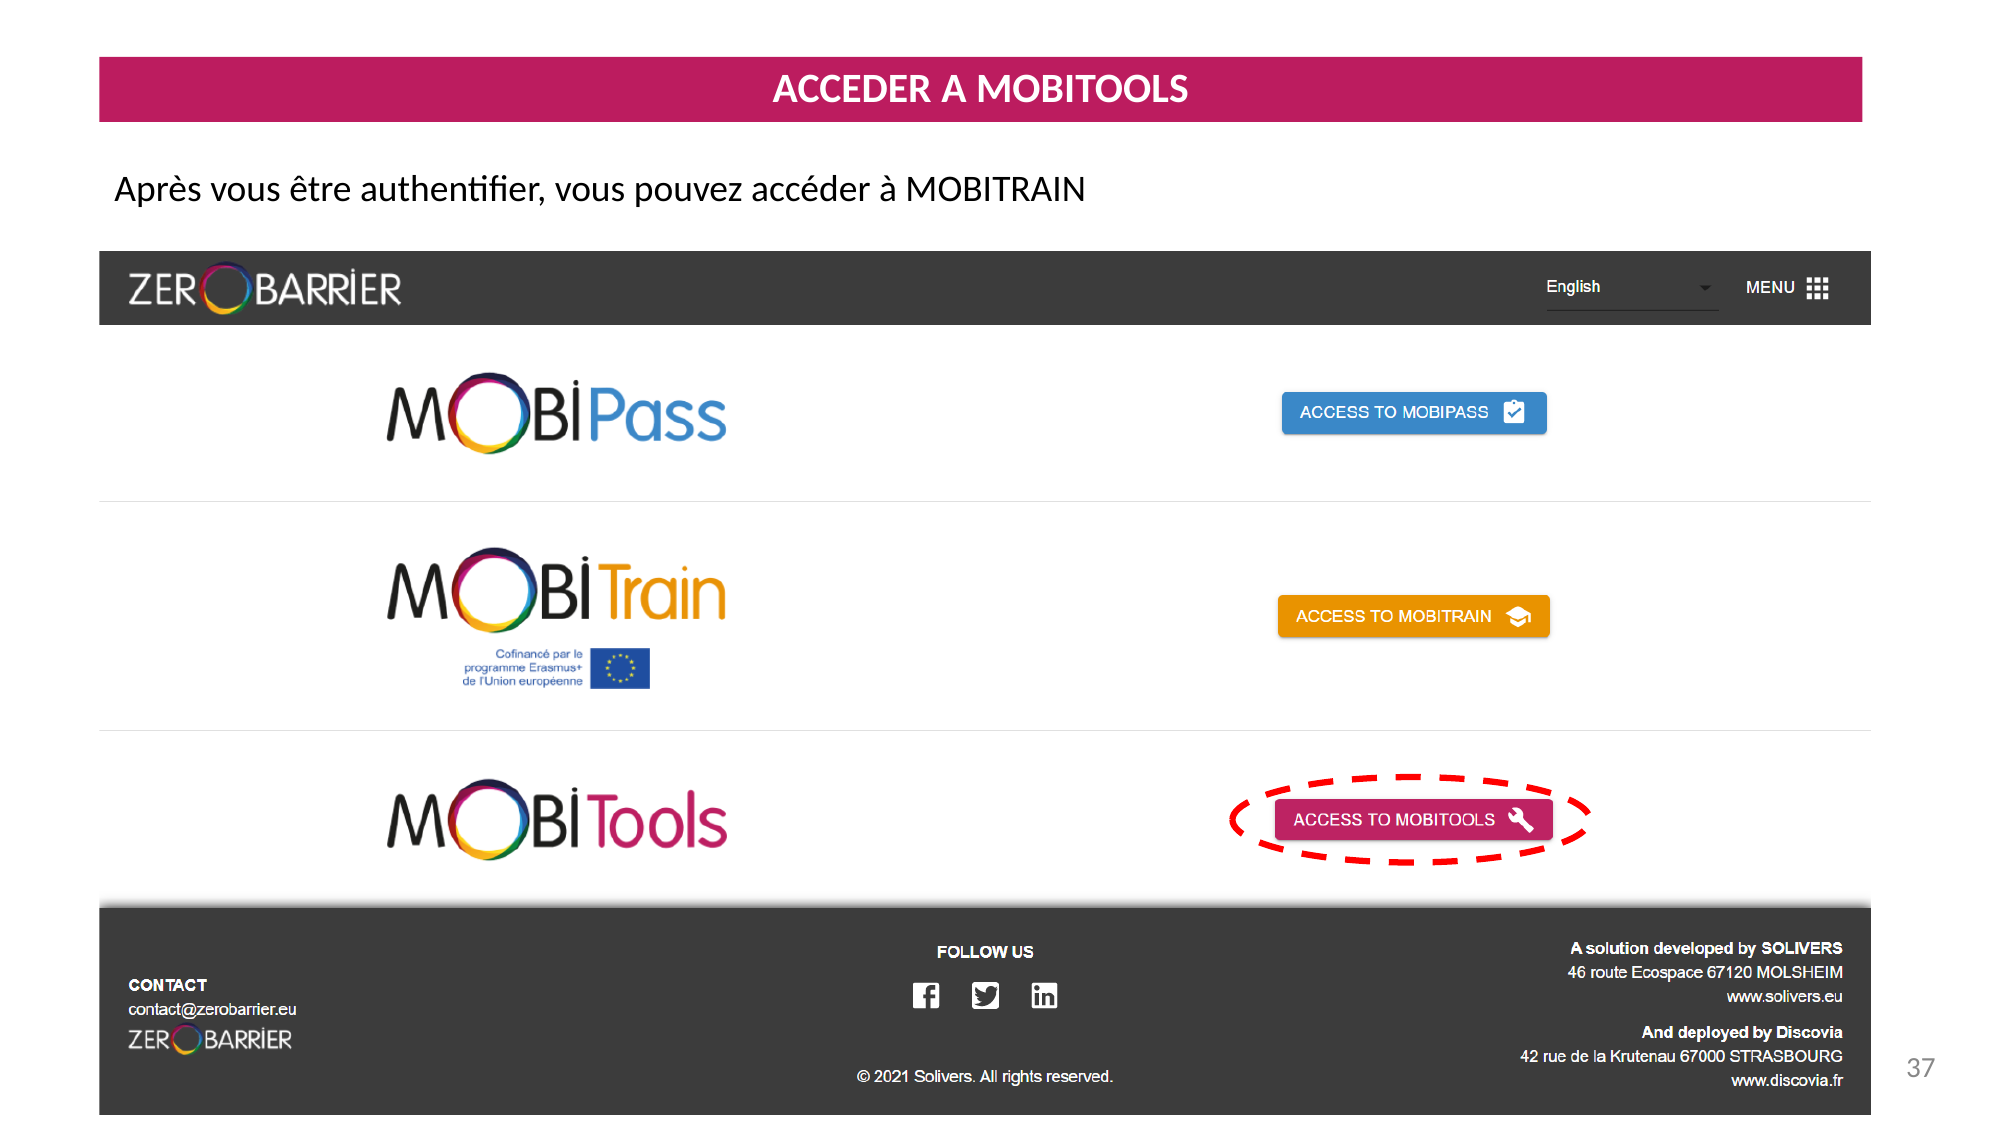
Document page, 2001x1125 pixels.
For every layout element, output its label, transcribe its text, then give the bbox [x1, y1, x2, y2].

text_box Après vous être authentifier, vous pouvez accéder à MOBITRAIN [99, 156, 1345, 217]
title ACCEDER A MOBITOOLS [99, 56, 1863, 122]
slide_number ‹#› [1879, 1035, 1980, 1096]
picture [98, 251, 1872, 1116]
